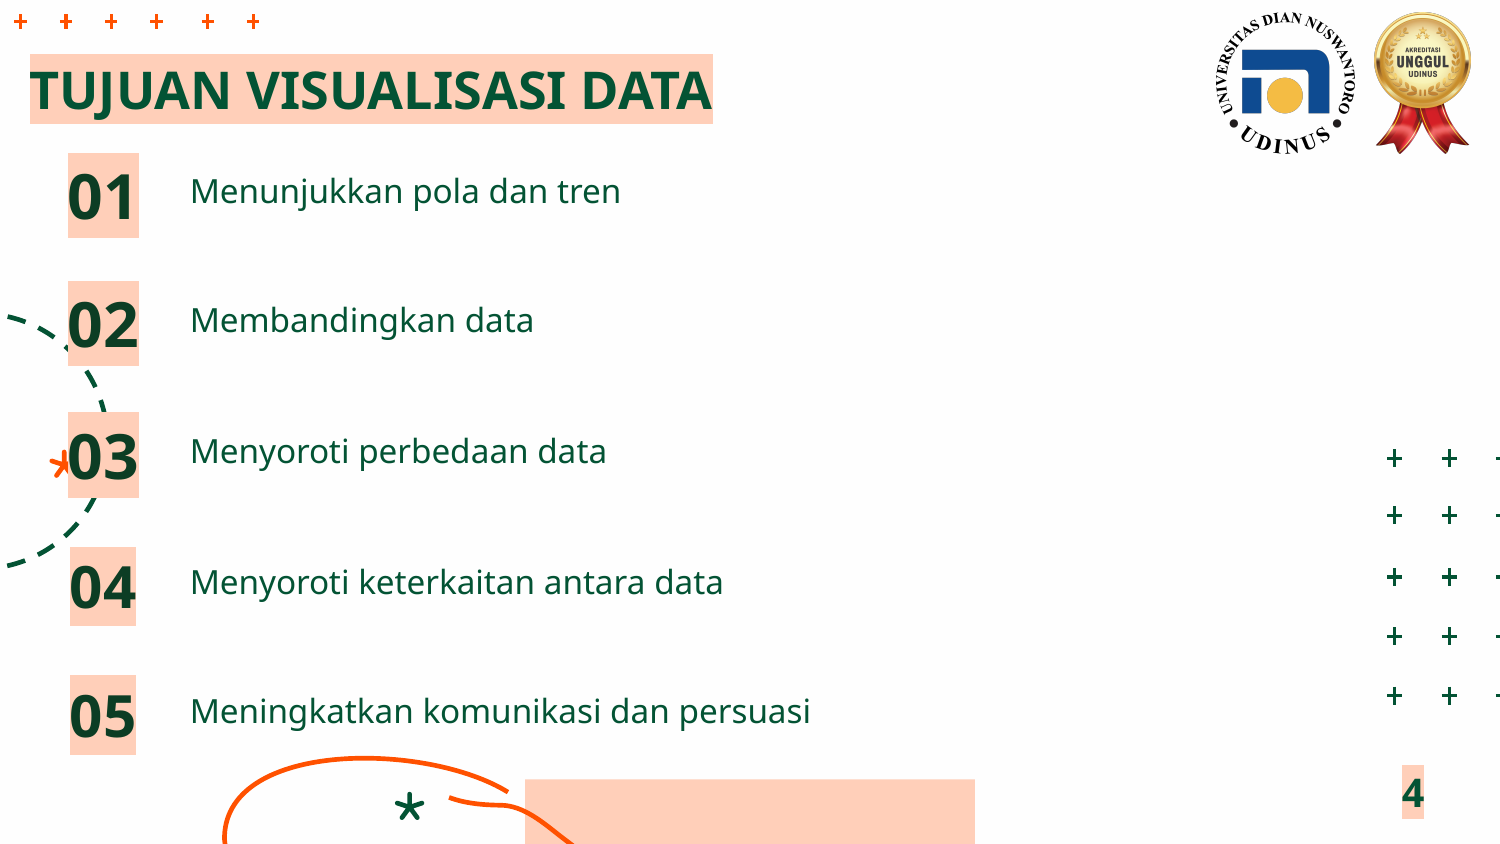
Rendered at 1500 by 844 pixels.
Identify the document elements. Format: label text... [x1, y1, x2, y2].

title 01 [32, 141, 175, 248]
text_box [1216, 12, 1471, 154]
text_box Menyoroti keterkaitan antara data [175, 554, 1395, 617]
title TUJUAN VISUALISASI DATA [14, 42, 1211, 129]
slide_number 4 [1356, 771, 1471, 818]
text_box 03 [32, 401, 175, 508]
text_box Meningkatkan komunikasi dan persuasi [175, 683, 1395, 746]
subtitle Menunjukkan pola dan tren [175, 163, 1395, 226]
text_box Menyoroti perbedaan data [175, 423, 1395, 486]
text_box 05 [32, 661, 175, 768]
text_box Membandingkan data [175, 292, 1395, 354]
text_box 04 [32, 532, 175, 639]
text_box 02 [32, 269, 175, 376]
